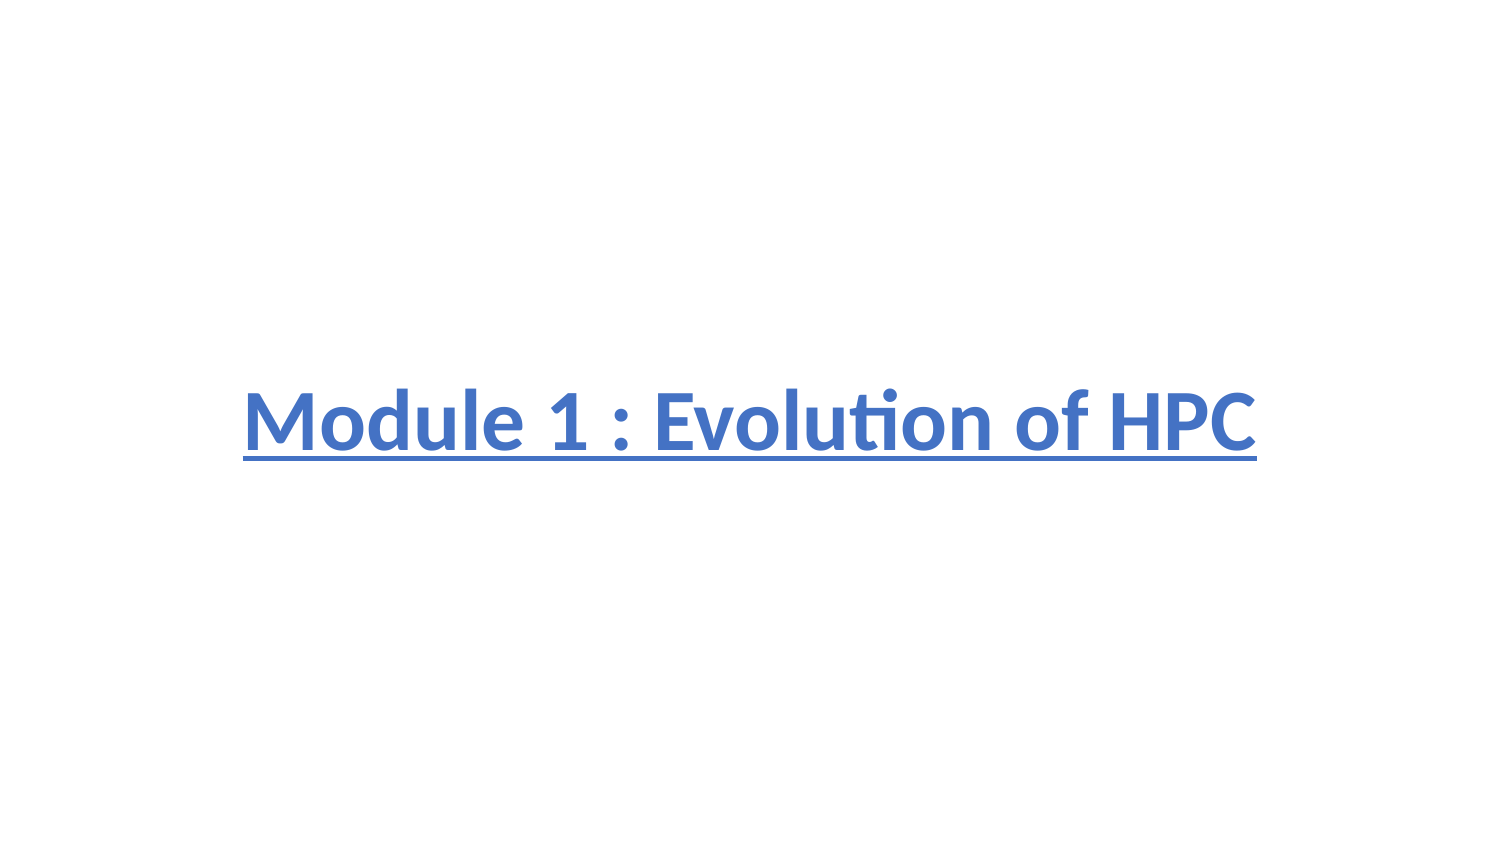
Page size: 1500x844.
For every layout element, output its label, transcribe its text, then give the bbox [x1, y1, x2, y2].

title Module 1 : Evolution of HPC [188, 374, 1312, 469]
